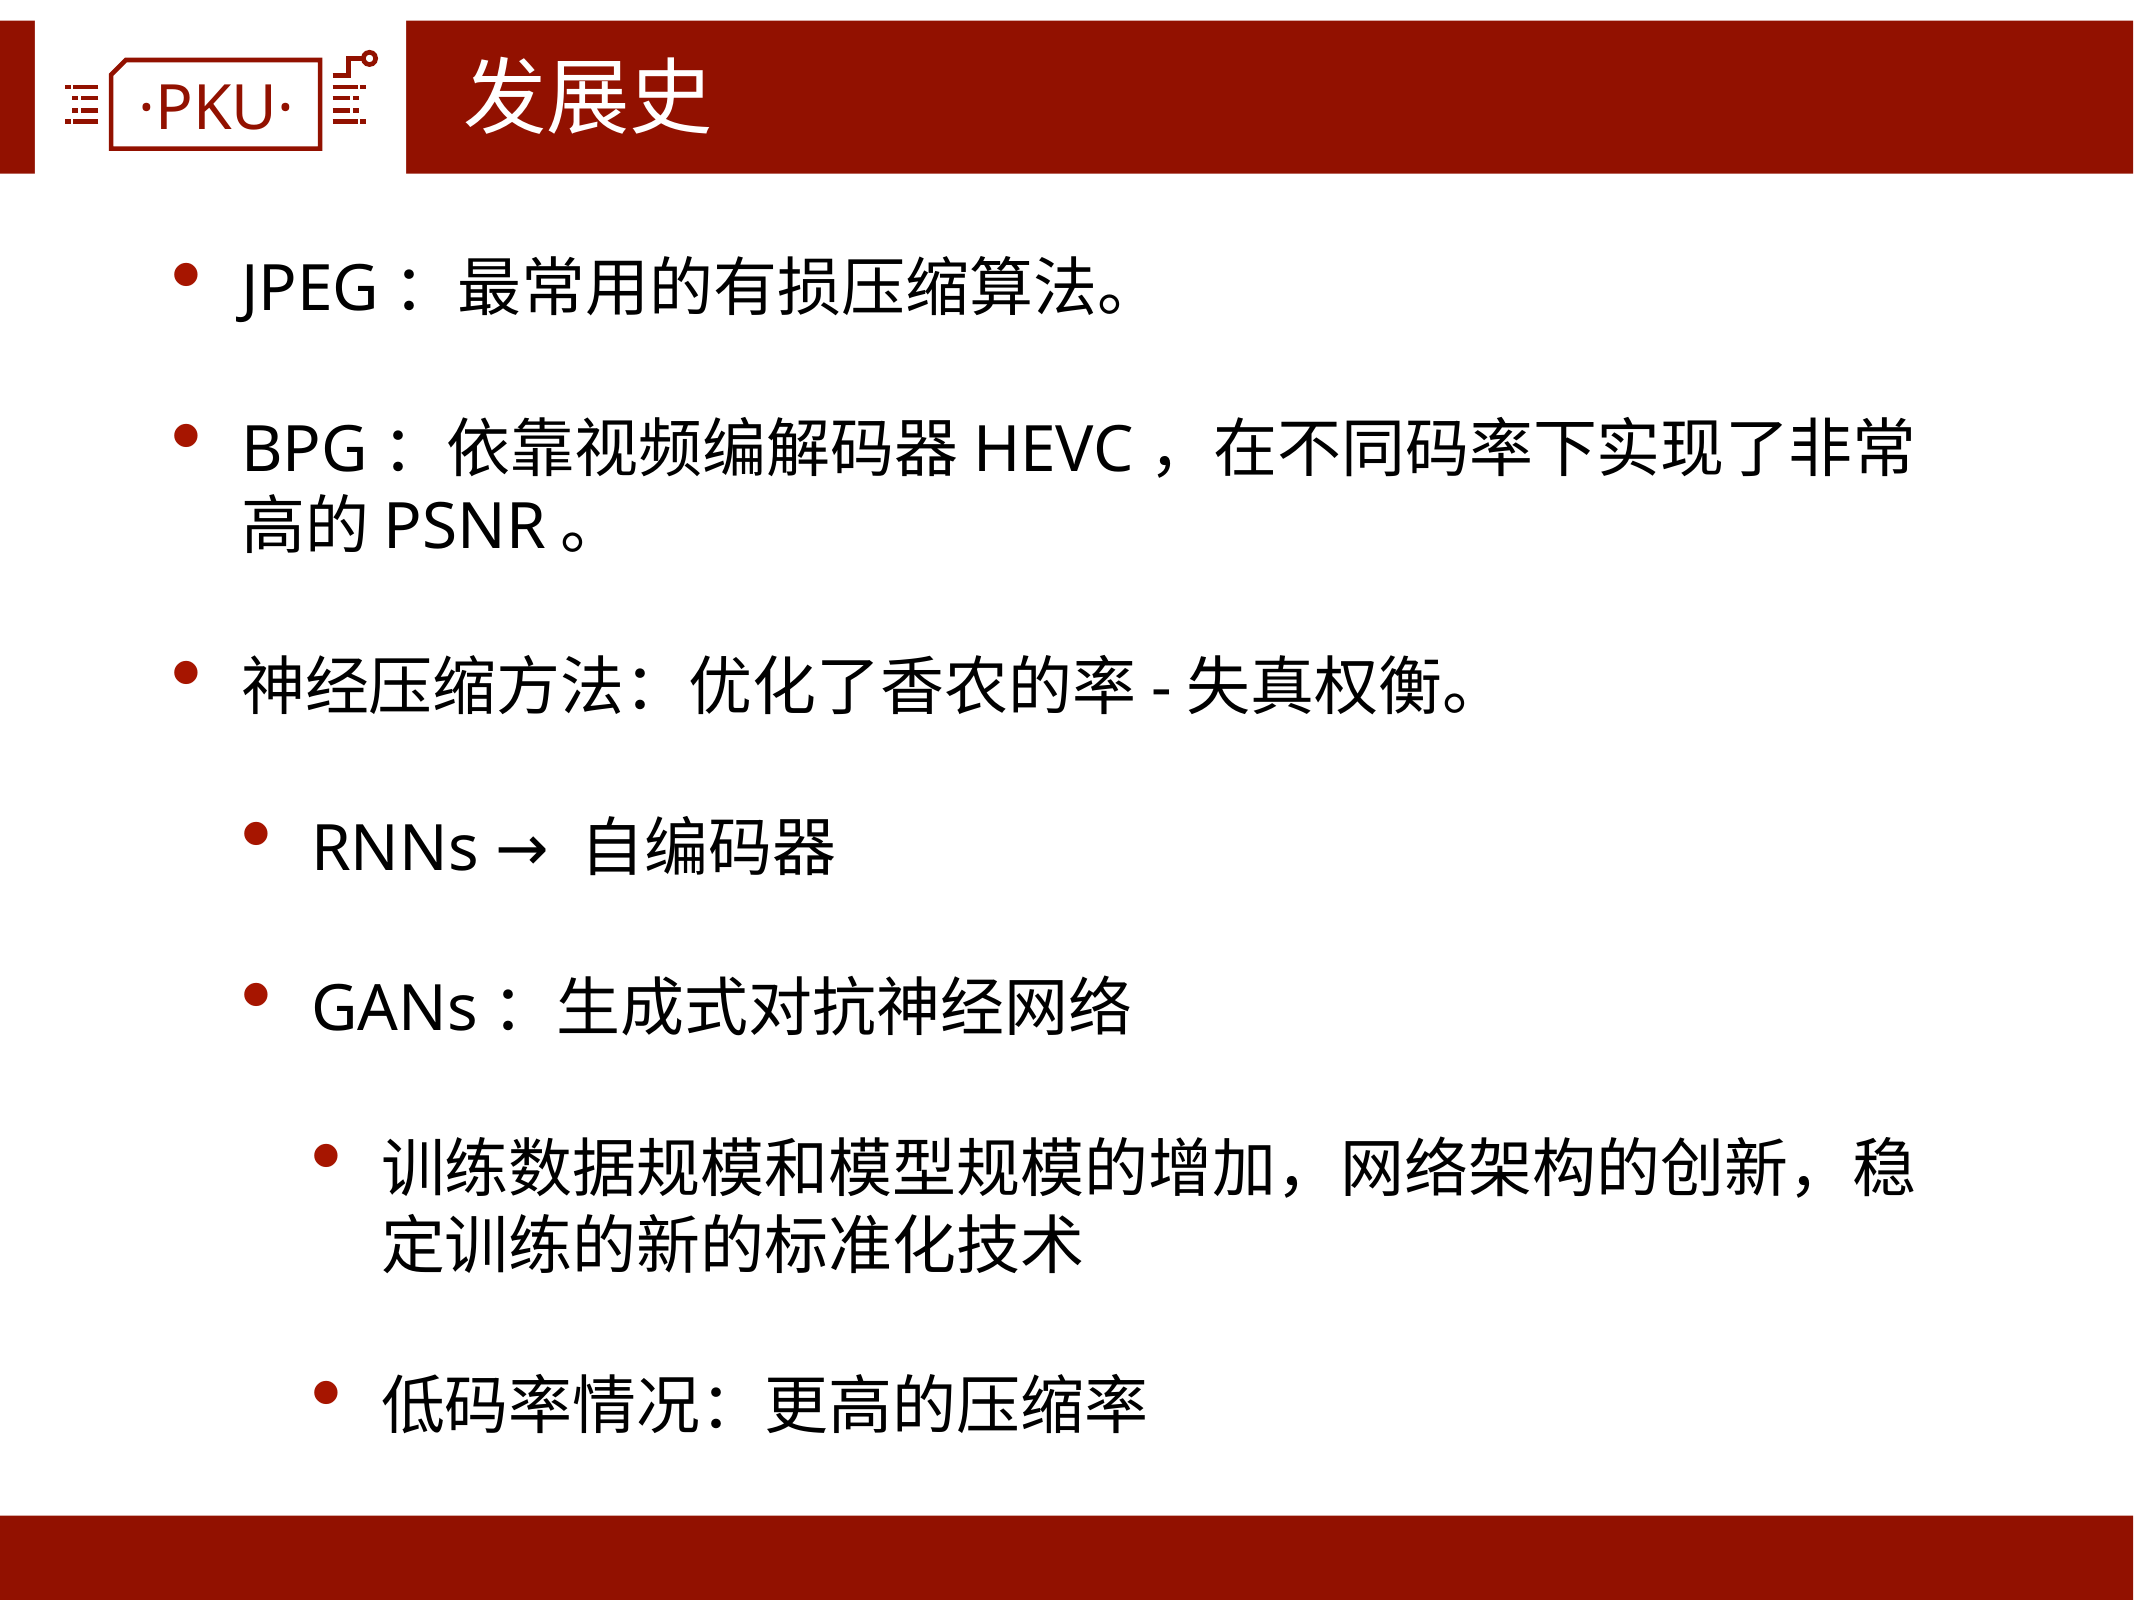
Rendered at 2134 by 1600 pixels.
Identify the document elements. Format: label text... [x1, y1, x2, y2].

title 发展史 [448, 37, 2000, 158]
list JPEG：最常用的有损压缩算法。 BPG：依靠视频编解码器HEVC，在不同码率下实现了非常高的PSNR。 神经压缩方法：优化了香农的率-失真权衡。 RNNs → 自编码器 GANs：生成式对抗神经网络 训练数据规模和模型规模的增加，网络架构的创新，稳定训练的新的标准化技术 低码率情况：更高的压缩率 [156, 239, 1978, 1457]
